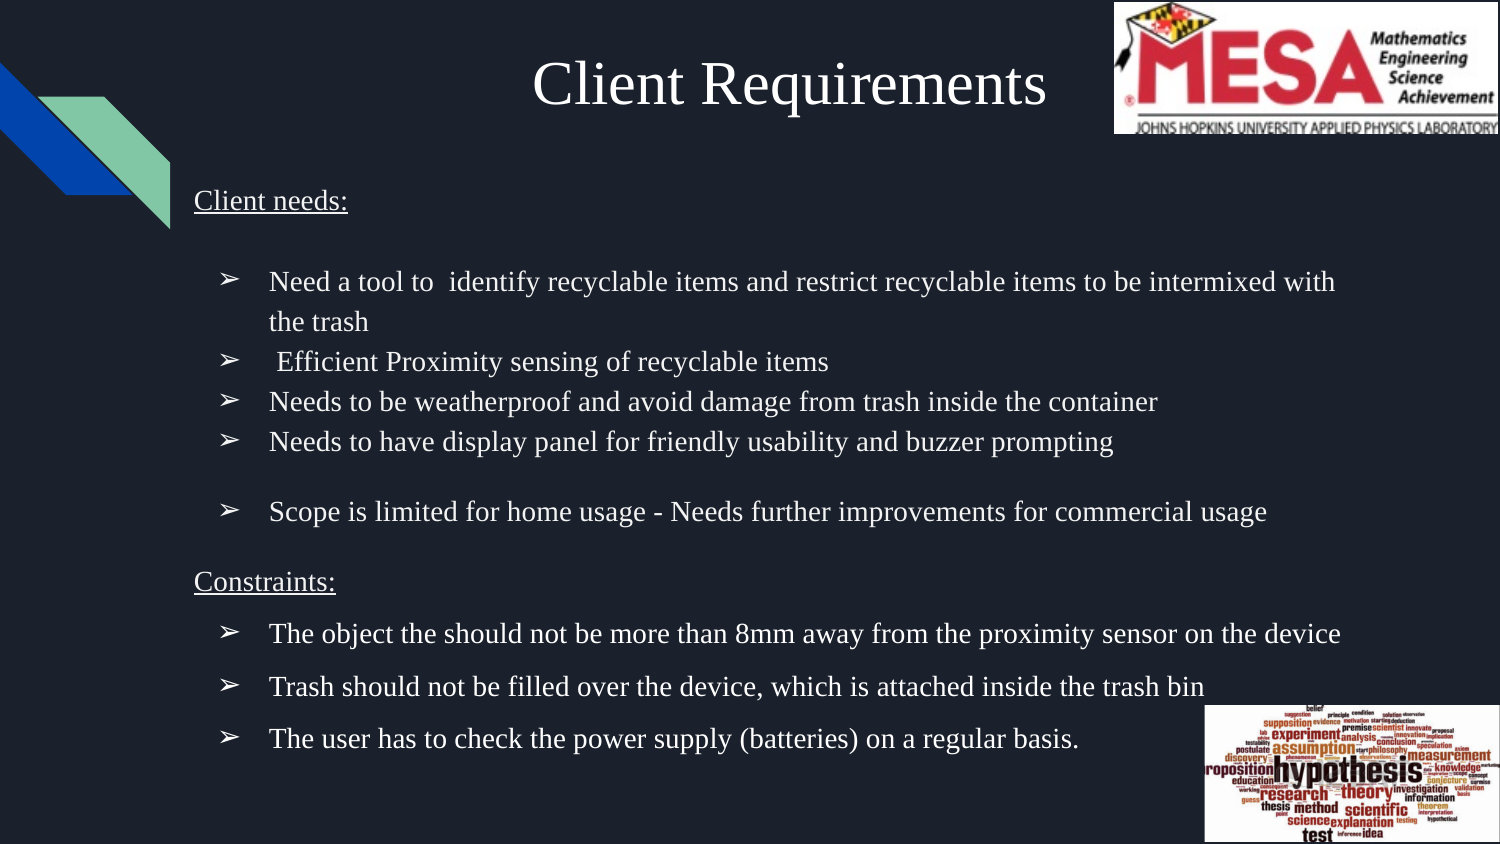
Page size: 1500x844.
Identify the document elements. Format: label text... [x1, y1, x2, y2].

title Client Requirements [212, 27, 1368, 161]
picture [1114, 1, 1499, 134]
picture [1204, 705, 1500, 842]
list Client needs: Need a tool to identify recyclable items and restrict recyclable items to be intermixed with the trash Efficient Proximity sensing of recyclable items Needs to be weatherproof and avoid damage from trash inside the container Needs to have display panel for friendly usability and buzzer prompting Scope is limited for home usage - Needs further improvements for commercial usage Constraints: The object the should not be more than 8mm away from the proximity sensor on the device Trash should not be filled over the device, which is attached inside the trash bin The user has to check the power supply (batteries) on a regular basis. [179, 161, 1368, 826]
